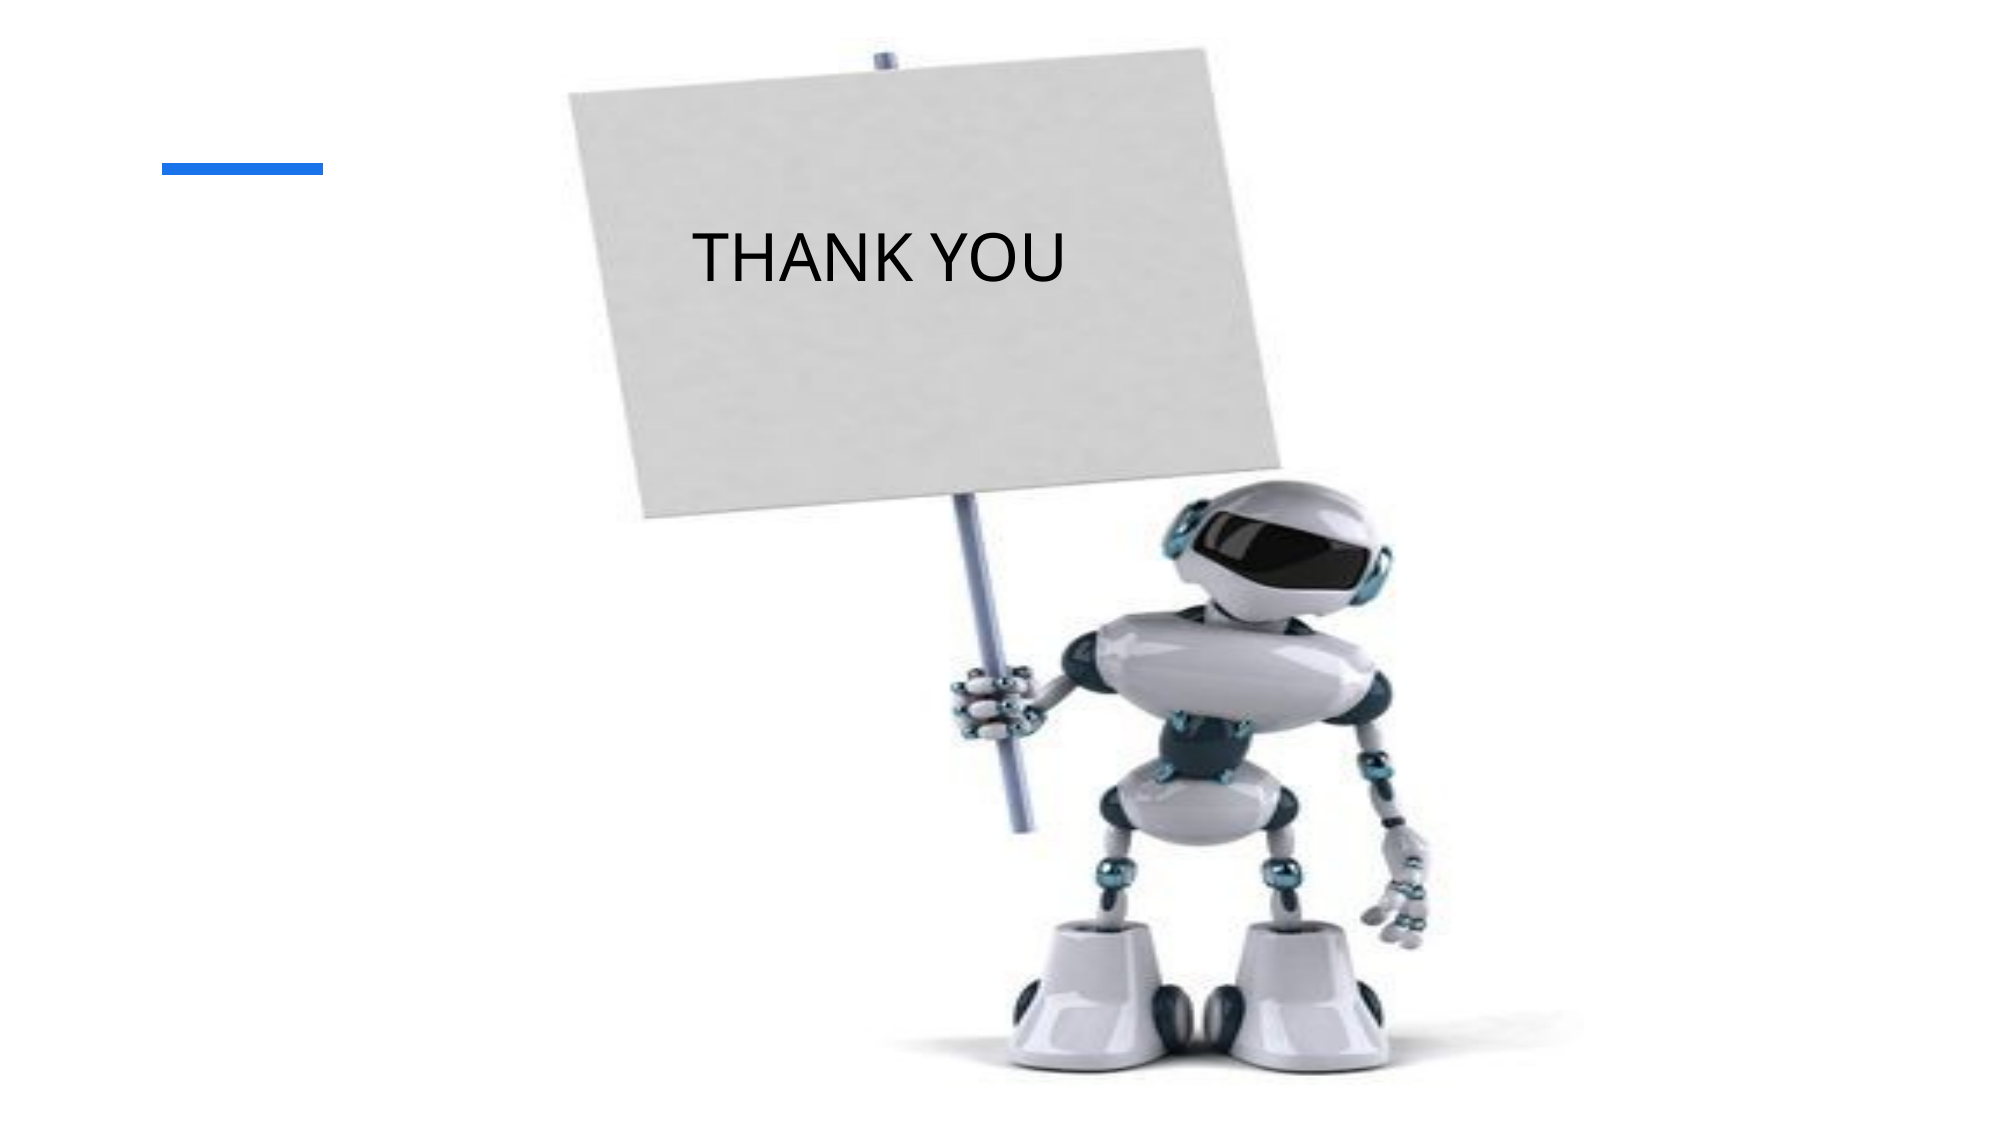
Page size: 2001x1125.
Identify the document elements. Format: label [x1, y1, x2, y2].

list [507, 37, 1584, 1090]
